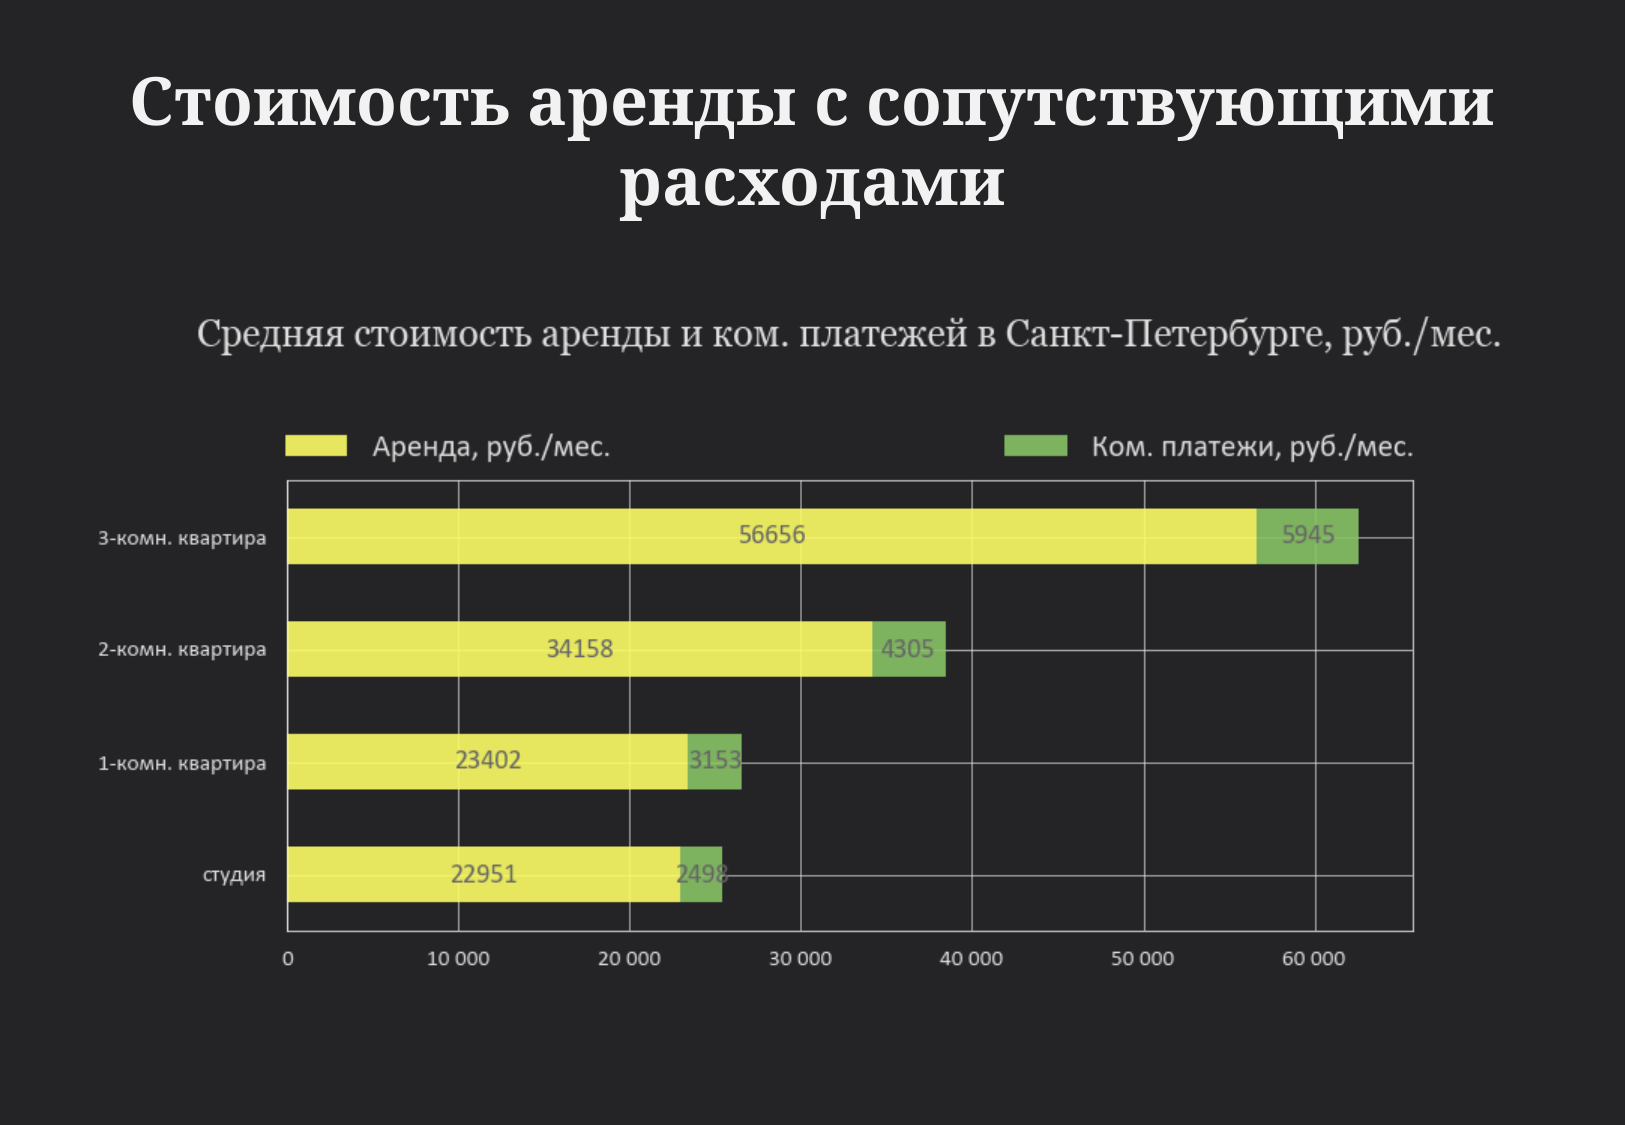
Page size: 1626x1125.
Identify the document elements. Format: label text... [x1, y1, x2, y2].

picture [62, 255, 1563, 1006]
title Стоимость аренды с сопутствующими расходами [81, 45, 1544, 233]
